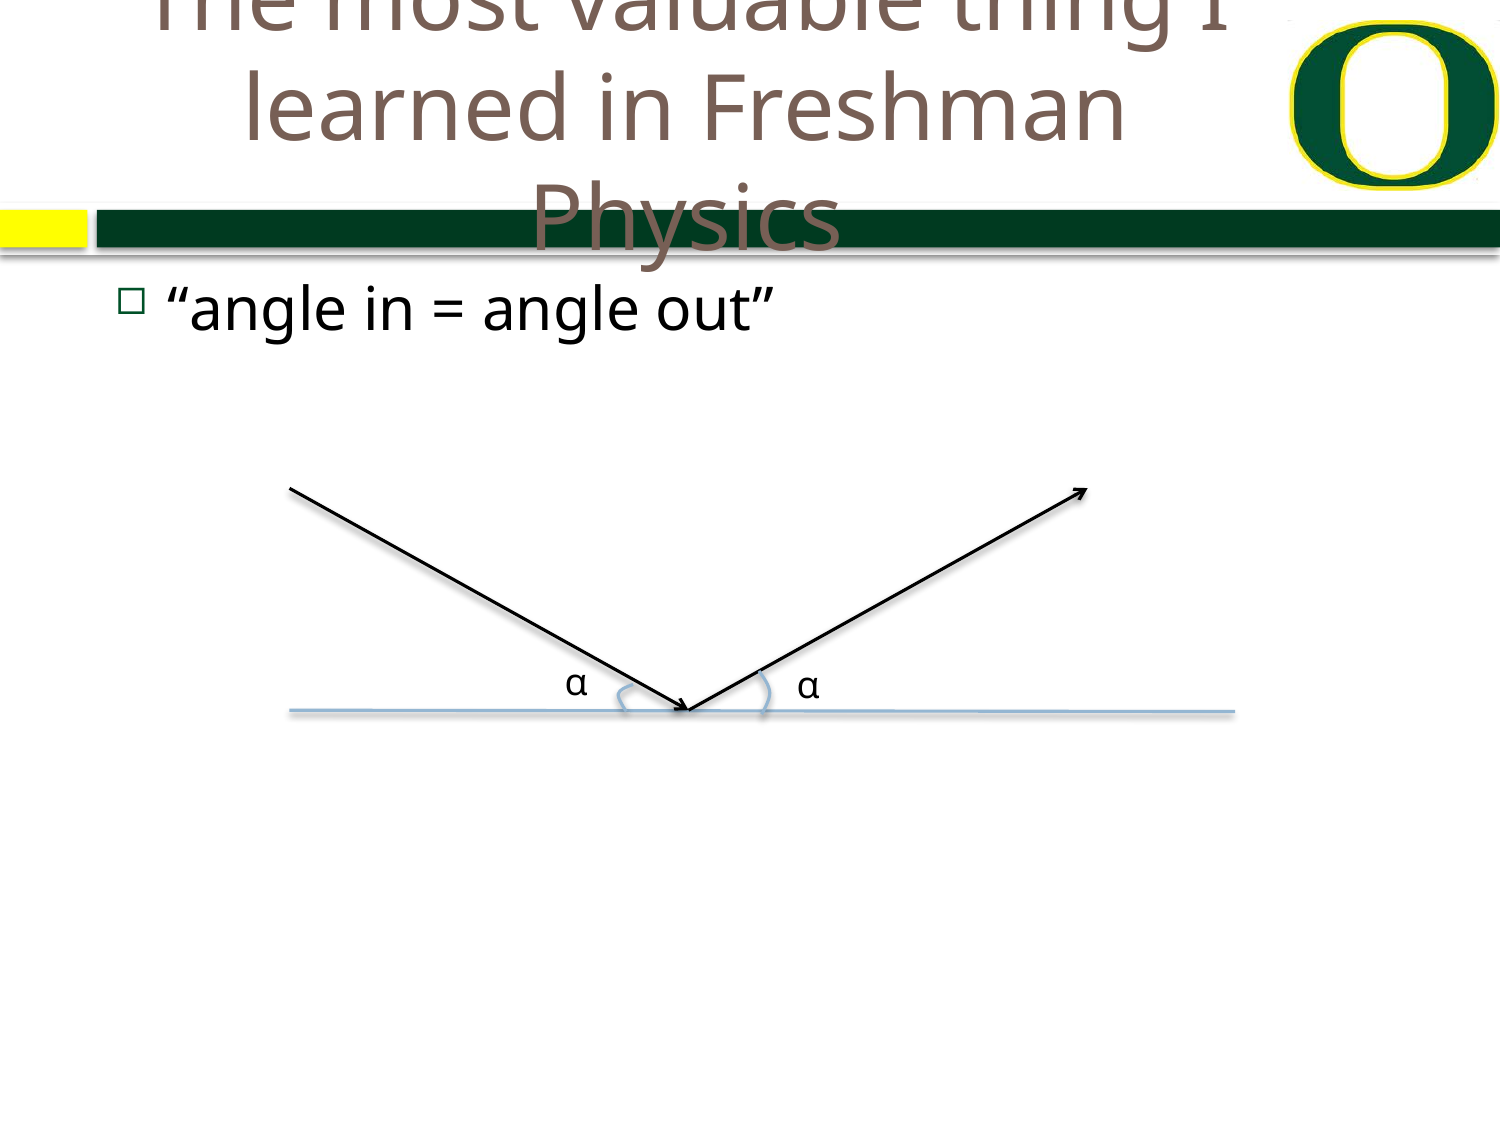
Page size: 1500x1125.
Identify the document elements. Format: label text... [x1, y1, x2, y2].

list “angle in = angle out” [100, 262, 1438, 1000]
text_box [688, 487, 1088, 711]
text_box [289, 488, 686, 711]
title The most valuable thing I learned in Freshman Physics [100, 22, 1272, 186]
picture [1287, 20, 1500, 191]
